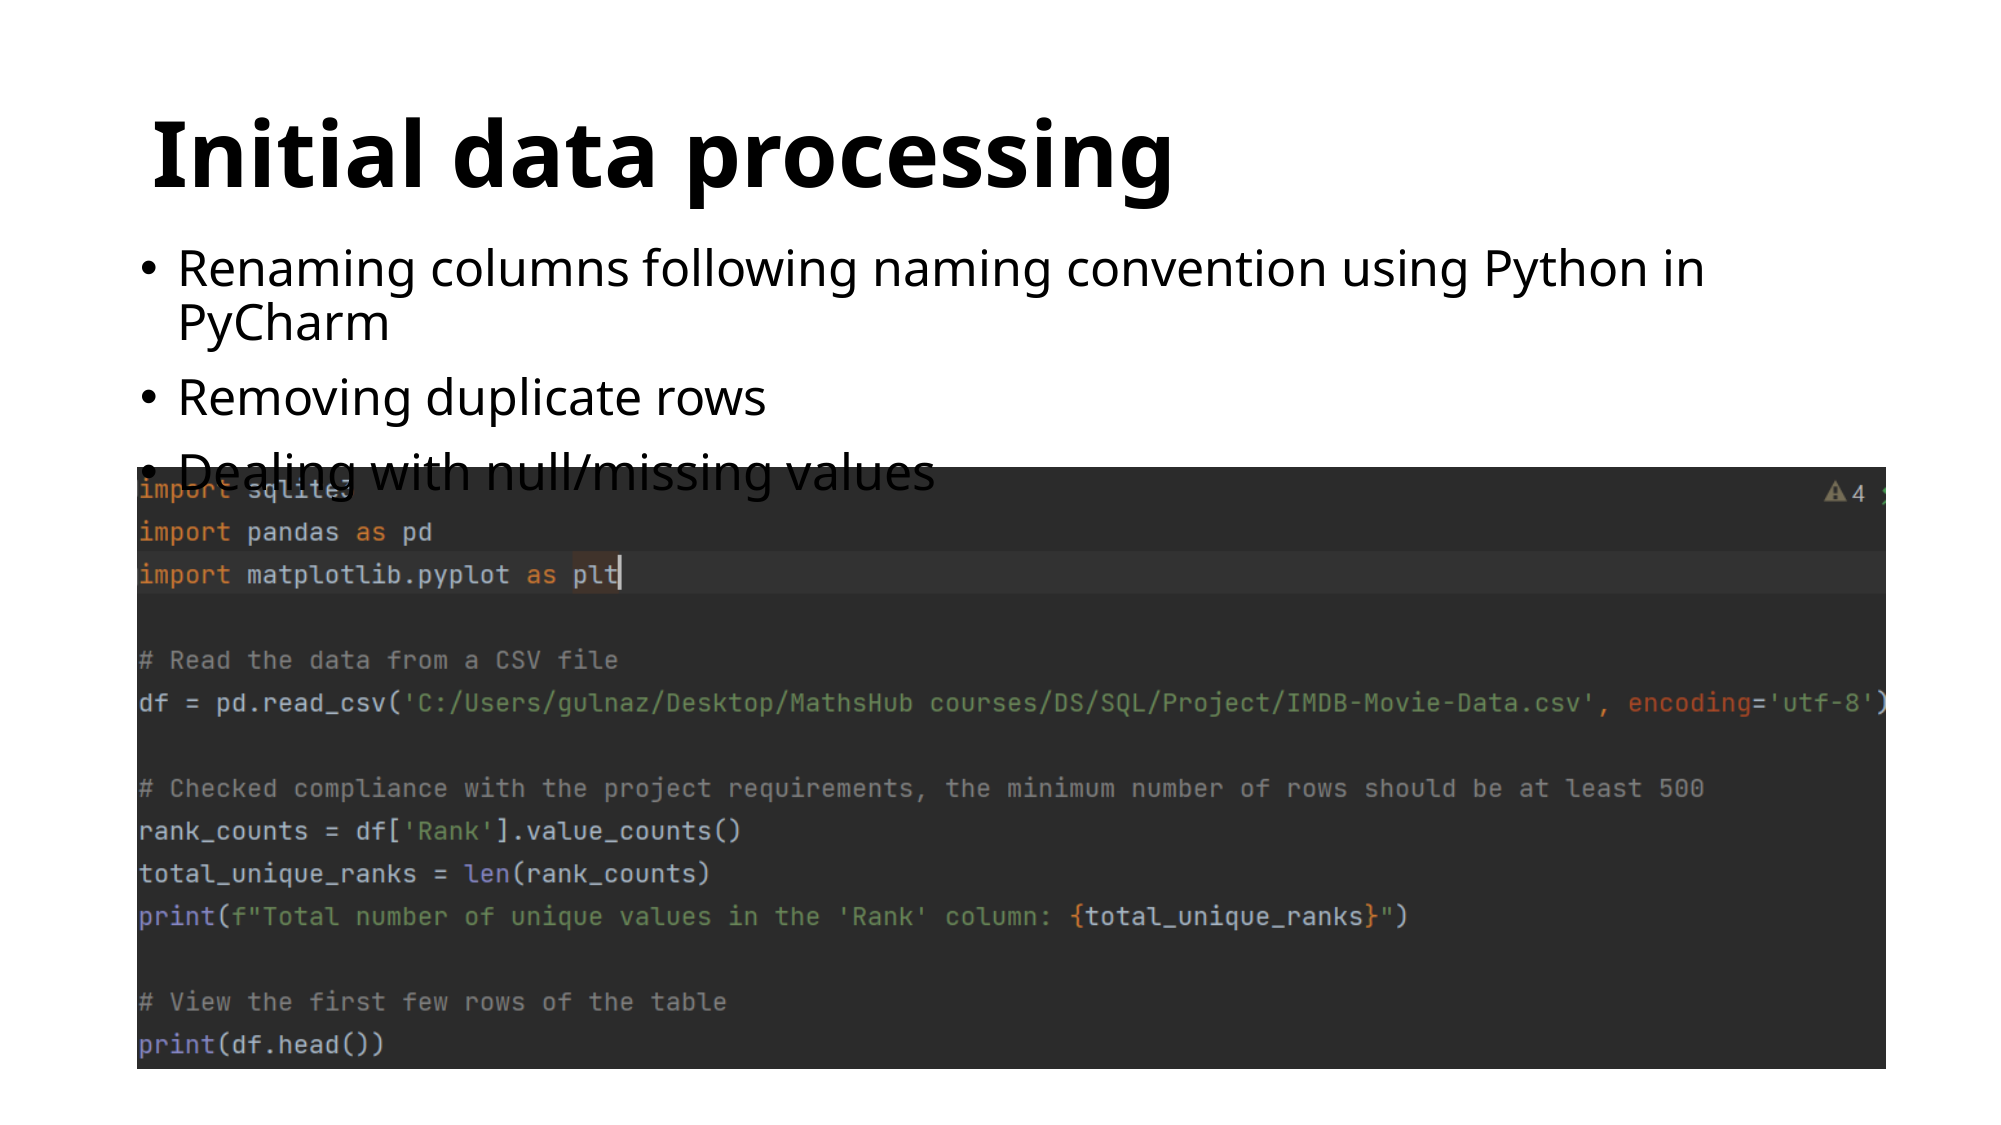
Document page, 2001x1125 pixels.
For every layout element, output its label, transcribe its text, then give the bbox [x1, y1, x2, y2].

text_box Renaming columns following naming convention using Python in PyCharm Removing duplicate rows Dealing with null/missing values [124, 236, 1743, 468]
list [137, 467, 1886, 1069]
title Initial data processing [137, 49, 1863, 267]
